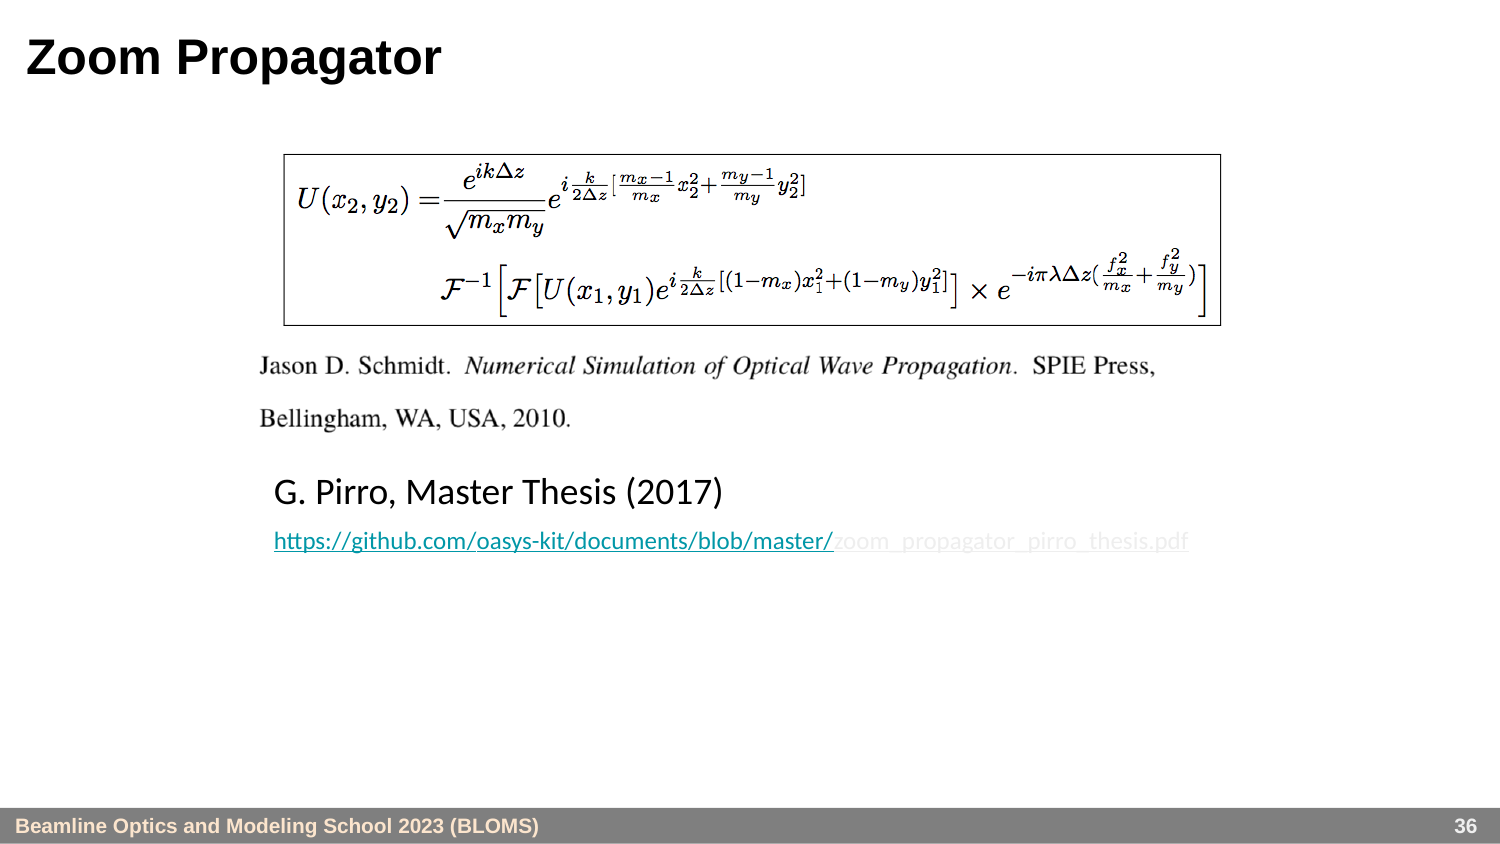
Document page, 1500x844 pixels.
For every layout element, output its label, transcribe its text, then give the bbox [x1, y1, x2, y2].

title Zoom Propagator [11, 9, 1480, 100]
picture [271, 140, 1231, 338]
picture [252, 346, 1177, 455]
slide_number 36 [1379, 805, 1493, 844]
text_box G. Pirro, Master Thesis (2017) https://github.com/oasys-kit/documents/blob/master/zoom_propagator_pirro_thesis.pdf [259, 459, 1222, 565]
